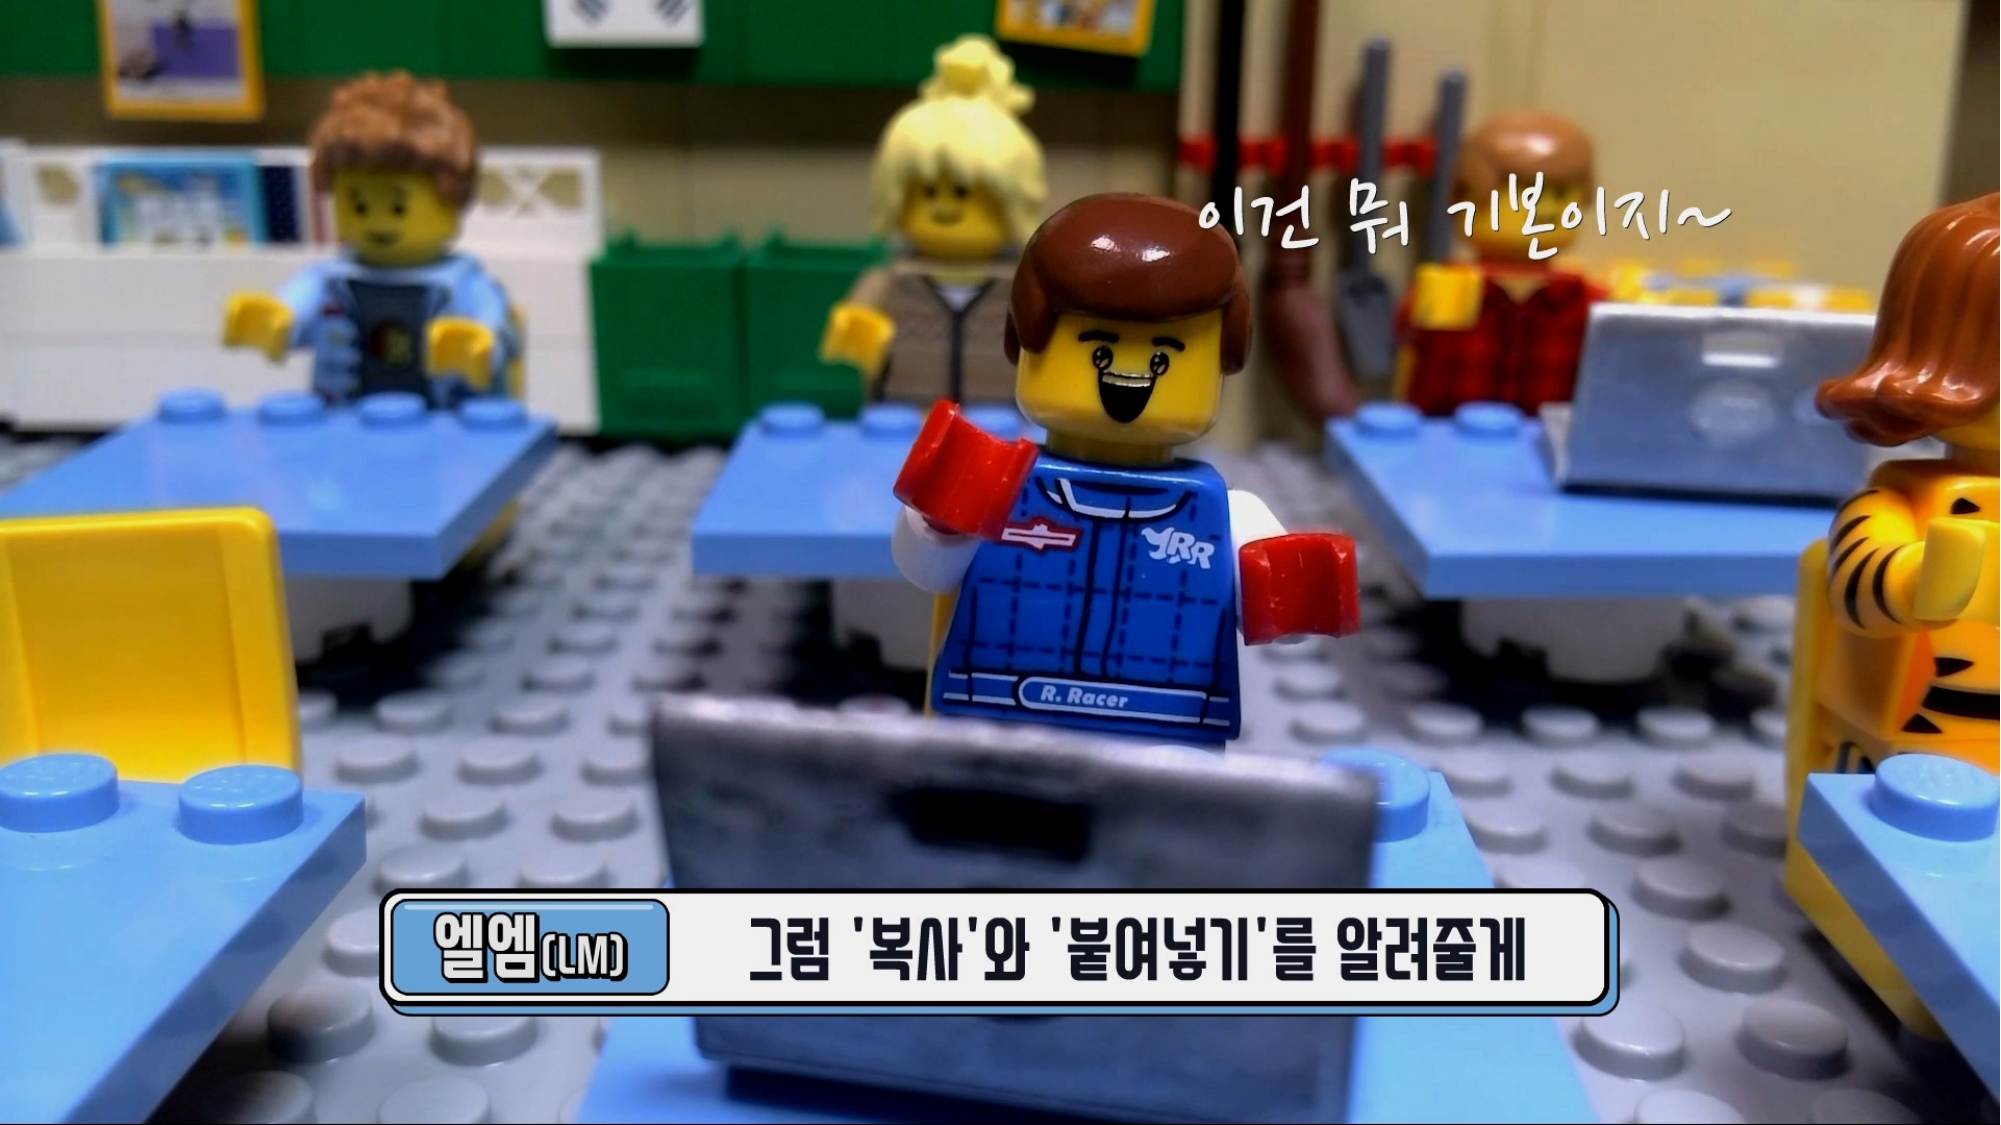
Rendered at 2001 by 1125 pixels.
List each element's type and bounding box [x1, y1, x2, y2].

list [0, 0, 2000, 1125]
